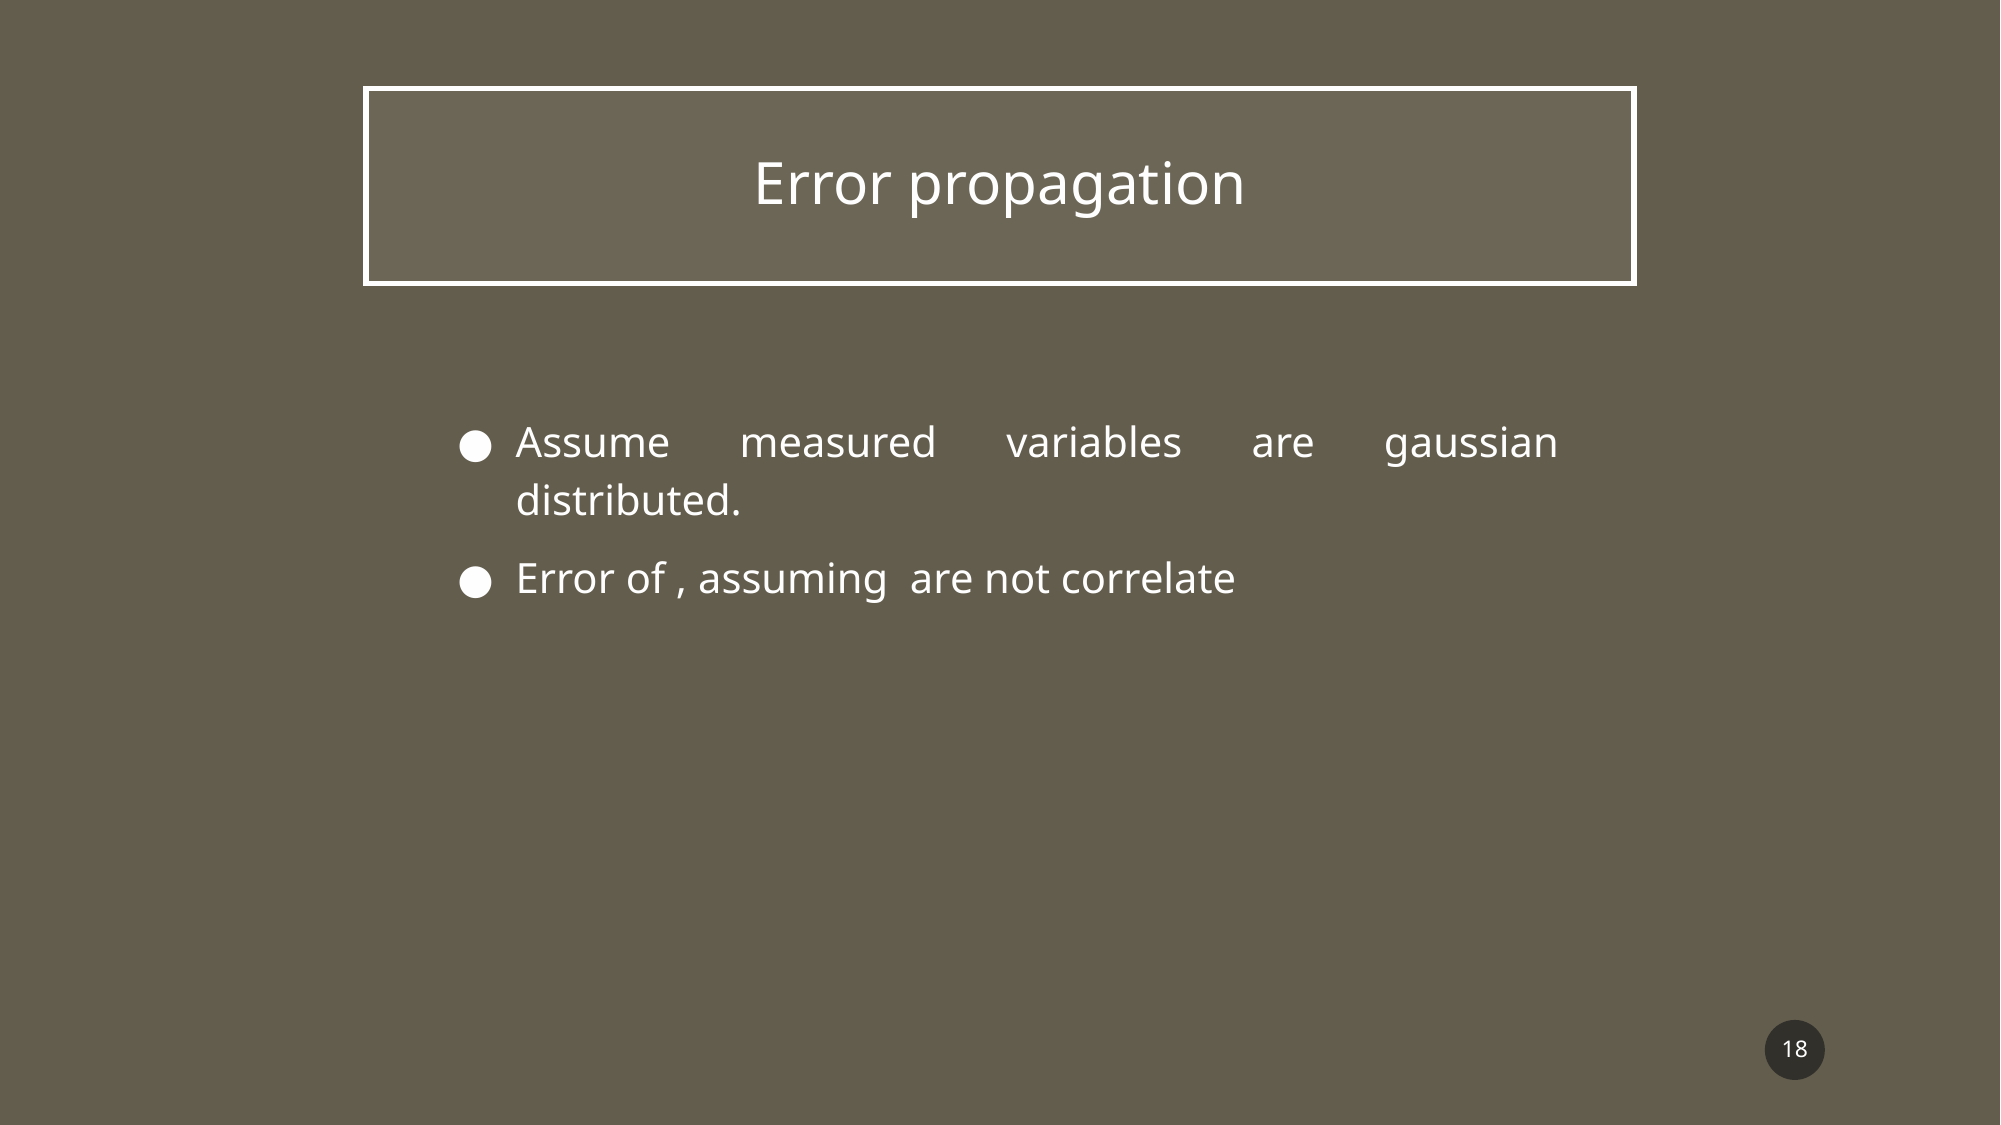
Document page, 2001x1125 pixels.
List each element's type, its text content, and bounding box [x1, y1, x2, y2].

title Error propagation [363, 86, 1637, 286]
slide_number 17 [1764, 1019, 1825, 1080]
